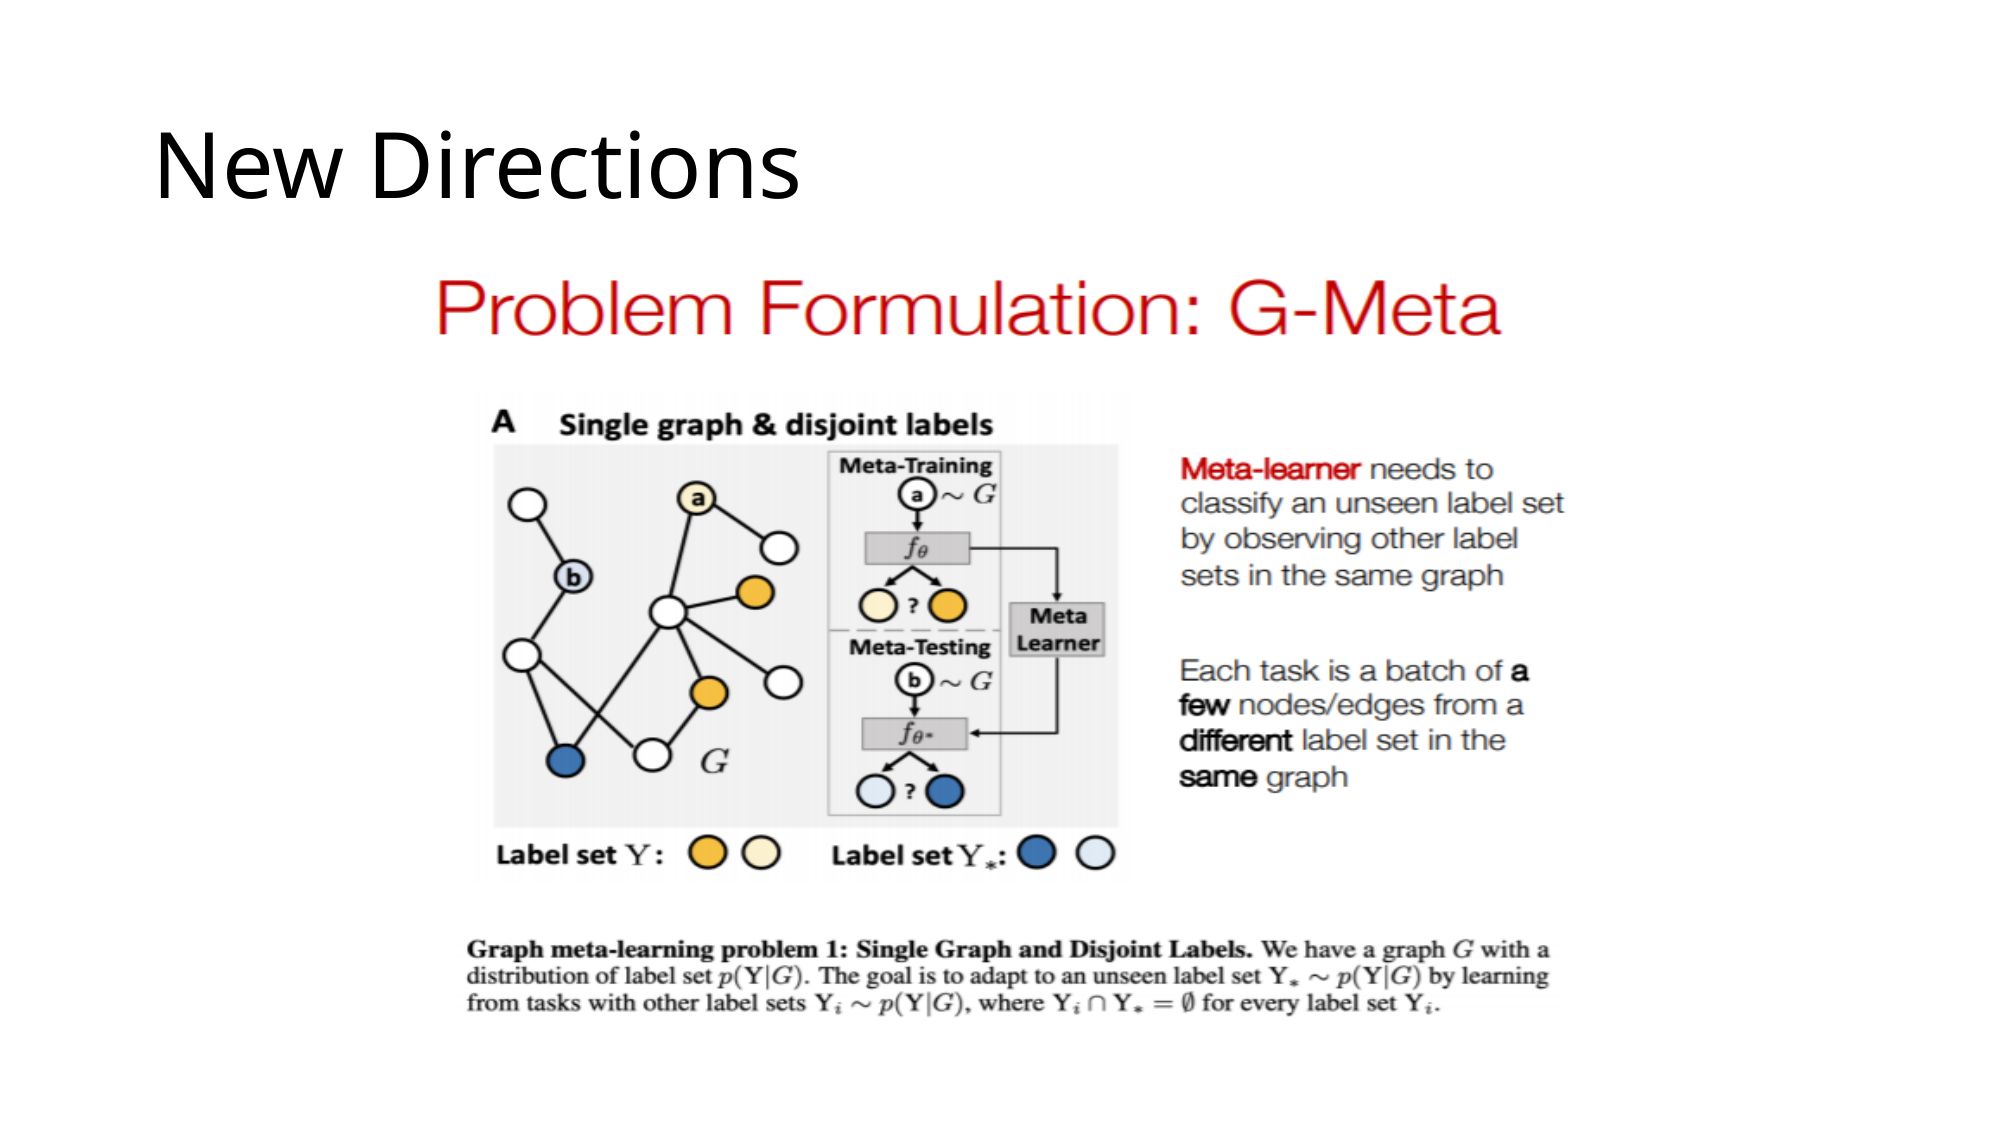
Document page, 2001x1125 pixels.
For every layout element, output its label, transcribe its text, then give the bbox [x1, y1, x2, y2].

title New Directions [137, 59, 1863, 278]
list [416, 256, 1584, 1041]
